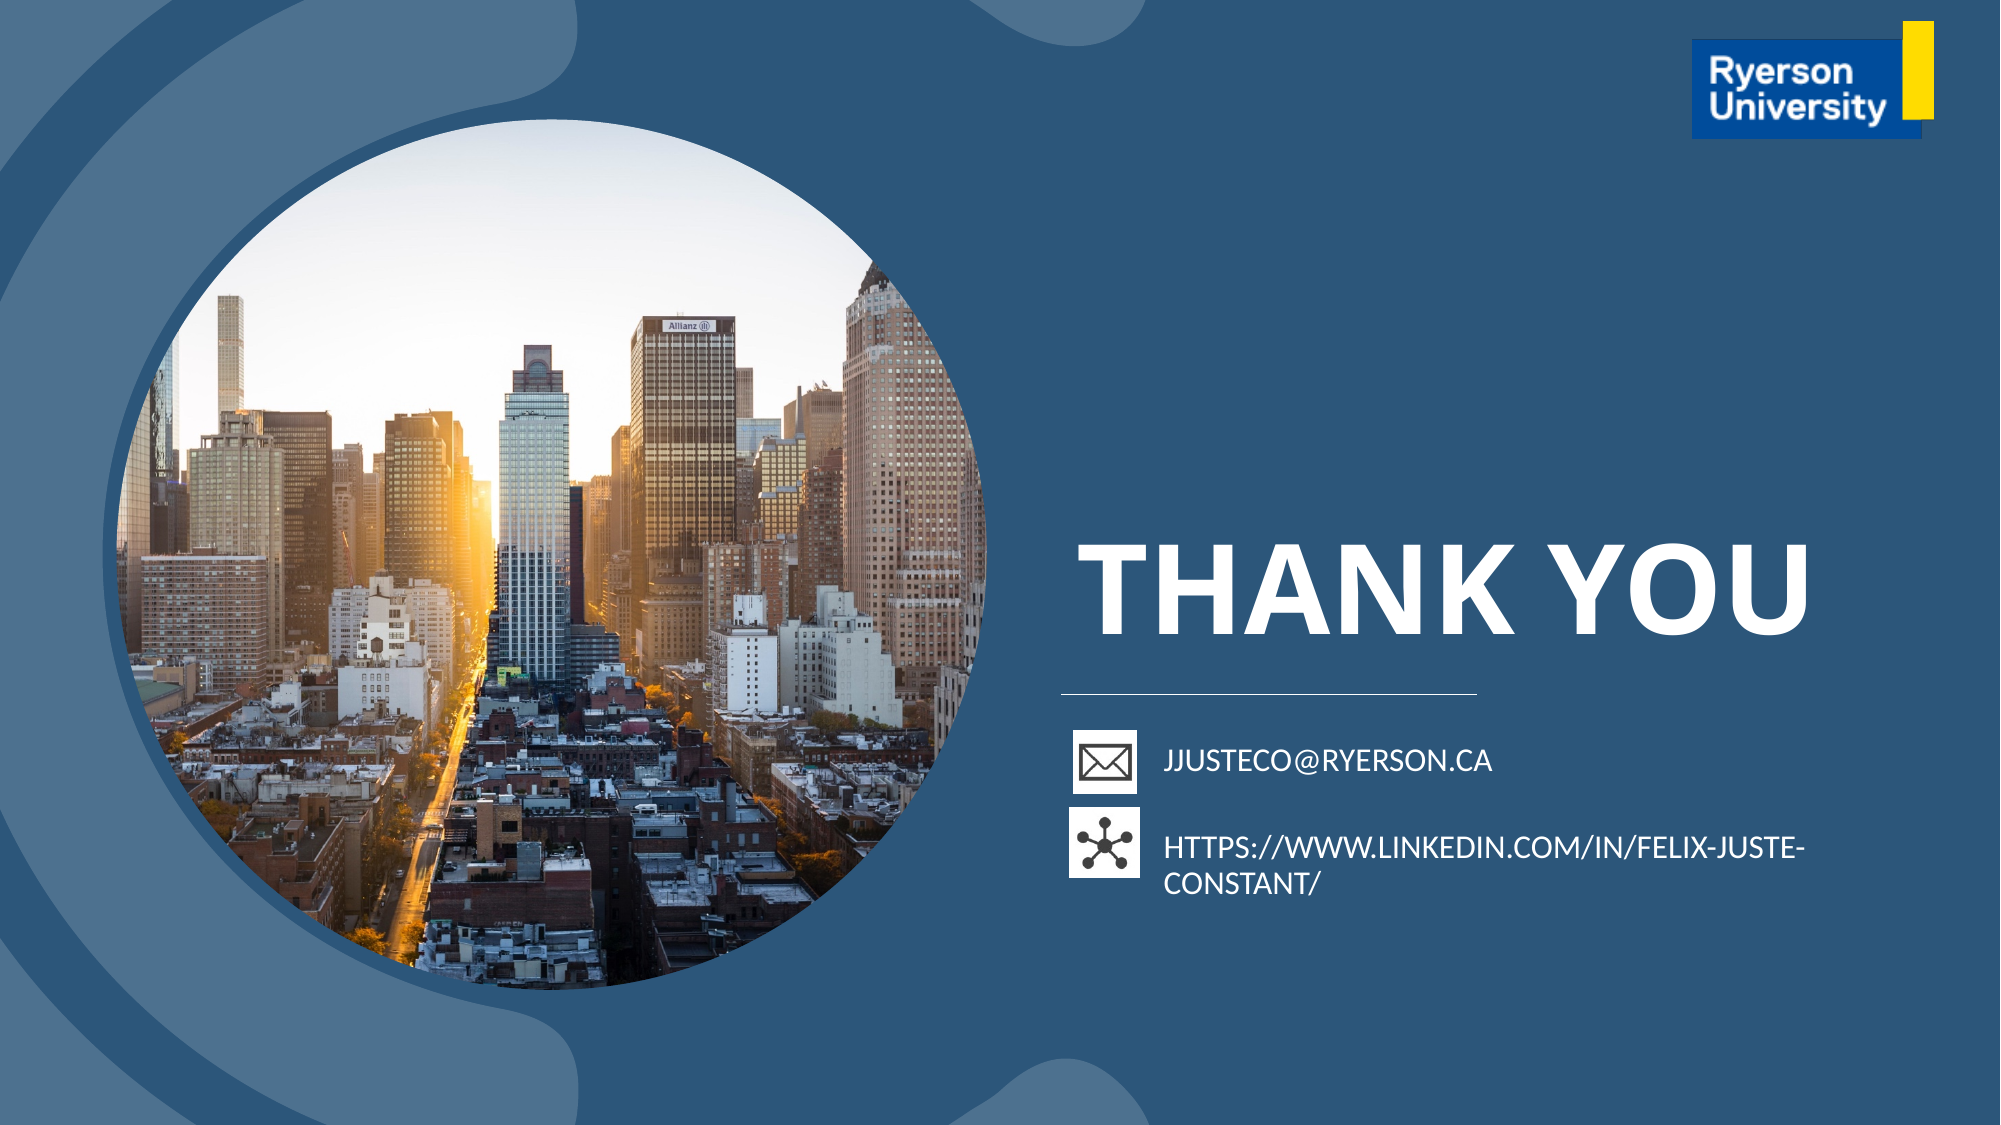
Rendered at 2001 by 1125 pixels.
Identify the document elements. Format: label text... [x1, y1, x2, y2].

picture [1692, 21, 1934, 139]
list https://www.linkedin.com/in/felix-juste-constant/ [1148, 822, 1893, 905]
subtitle jjusteco@ryerson.ca [1148, 735, 1894, 819]
picture [1069, 807, 1140, 878]
picture [116, 119, 987, 990]
title Thank you [1061, 518, 1884, 670]
picture [1073, 730, 1137, 794]
